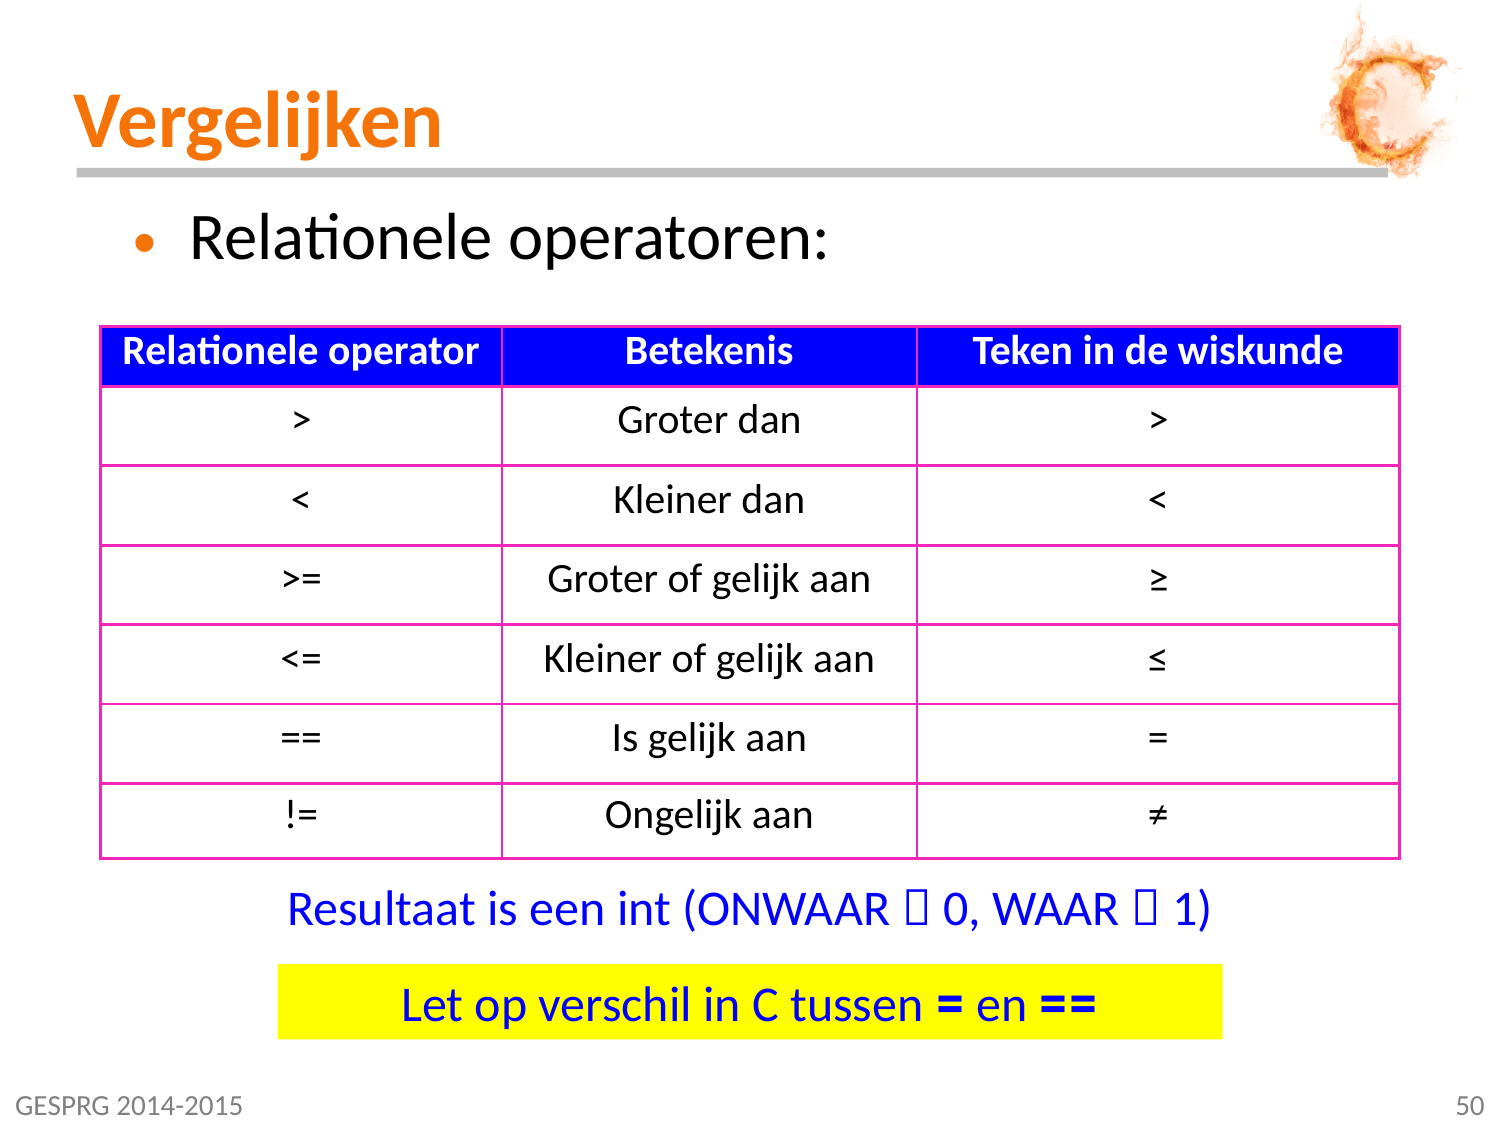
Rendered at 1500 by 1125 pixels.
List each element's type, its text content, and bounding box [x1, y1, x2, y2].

table_cell Kleiner dan [503, 467, 916, 544]
table_cell < [102, 467, 501, 544]
table_cell > [918, 388, 1398, 464]
title Vergelijken [58, 58, 1286, 172]
table_cell != [102, 785, 501, 857]
slide_number GESPRG 2014-2015 [0, 1082, 350, 1125]
table_cell ≤ [918, 626, 1398, 703]
text_box Resultaat is een int (ONWAAR  0, WAAR  1) [272, 867, 1228, 943]
table_cell < [918, 467, 1398, 544]
table_cell ≥ [918, 547, 1398, 623]
slide_number 50 [1149, 1082, 1500, 1125]
table_cell > [102, 388, 501, 464]
table_cell Ongelijk aan [503, 785, 916, 857]
table_cell <= [102, 626, 501, 703]
table_cell Groter dan [503, 388, 916, 464]
table_cell = [918, 705, 1398, 782]
picture [1316, 0, 1471, 185]
table_cell Kleiner of gelijk aan [503, 626, 916, 703]
table_header Betekenis [503, 328, 916, 385]
table_cell Is gelijk aan [503, 705, 916, 782]
text_box Let op verschil in C tussen = en == [277, 964, 1223, 1040]
list Relationele operatoren: [117, 201, 1500, 291]
table_cell == [102, 705, 501, 782]
table_cell Groter of gelijk aan [503, 547, 916, 623]
table_cell ≠ [918, 785, 1398, 857]
table_cell >= [102, 547, 501, 623]
table_header Teken in de wiskunde [918, 328, 1398, 385]
table_header Relationele operator [102, 328, 501, 385]
